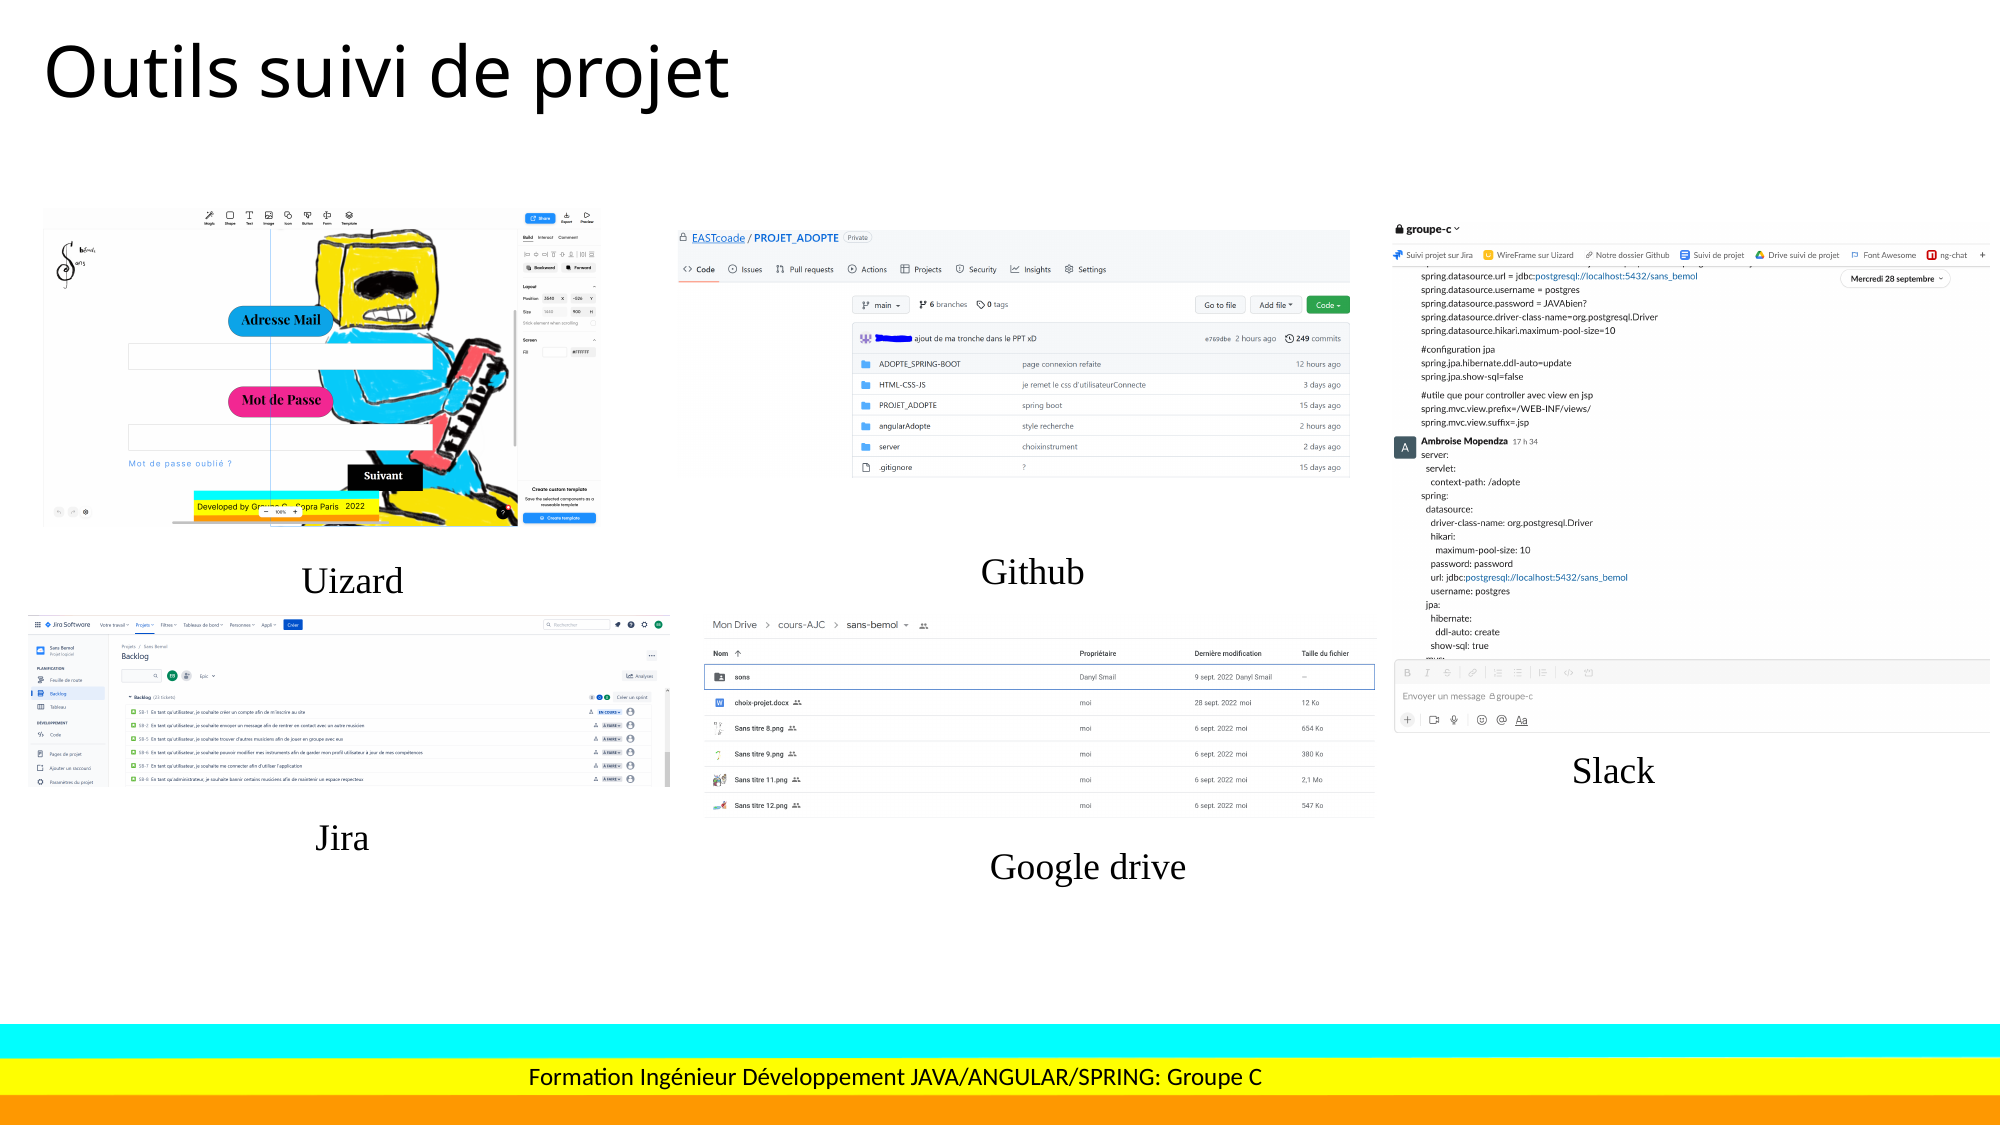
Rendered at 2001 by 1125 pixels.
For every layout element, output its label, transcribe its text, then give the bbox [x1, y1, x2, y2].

text_box Uizard [286, 548, 436, 608]
picture [43, 208, 601, 527]
text_box Google drive [974, 835, 1226, 895]
text_box Jira [300, 805, 450, 866]
picture [28, 615, 670, 787]
title Outils suivi de projet [28, 20, 765, 120]
text_box Slack [1557, 738, 1809, 799]
picture [677, 229, 1350, 478]
text_box Github [966, 539, 1116, 599]
picture [1392, 222, 1990, 733]
picture [0, 1024, 2000, 1125]
picture [703, 614, 1377, 818]
